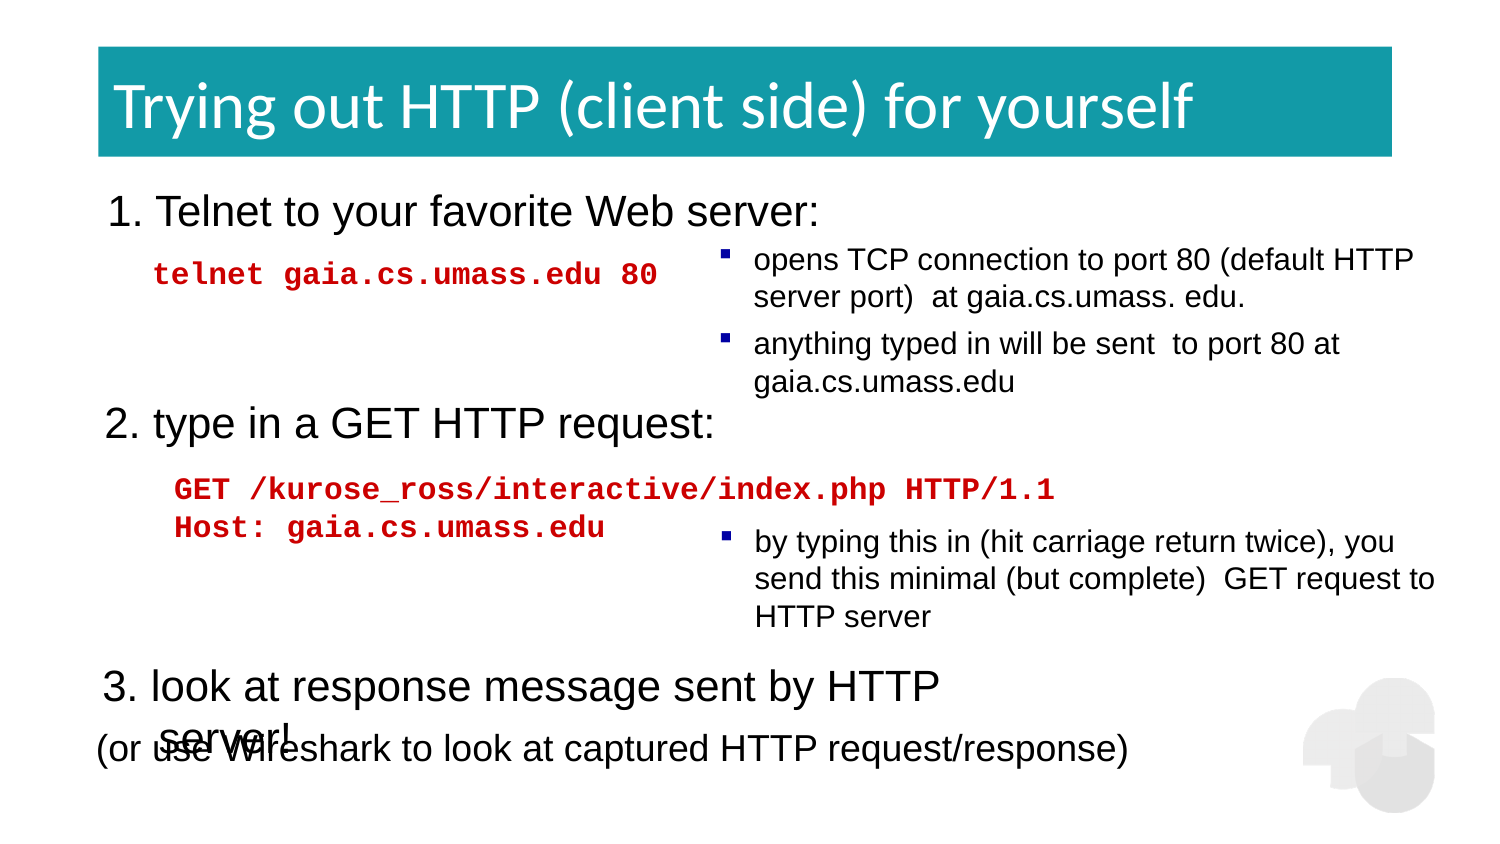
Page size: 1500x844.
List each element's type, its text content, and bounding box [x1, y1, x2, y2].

text_box 1. Telnet to your favorite Web server: [71, 181, 1068, 239]
title Trying out HTTP (client side) for yourself [98, 46, 1392, 157]
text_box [1303, 678, 1449, 813]
text_box opens TCP connection to port 80 (default HTTP server port) at gaia.cs.umass. edu. anything typed in will be sent to port 80 at gaia.cs.umass.edu [703, 231, 1472, 385]
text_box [89, 386, 1473, 643]
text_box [87, 650, 1208, 777]
text_box telnet gaia.cs.umass.edu 80 [137, 245, 674, 298]
